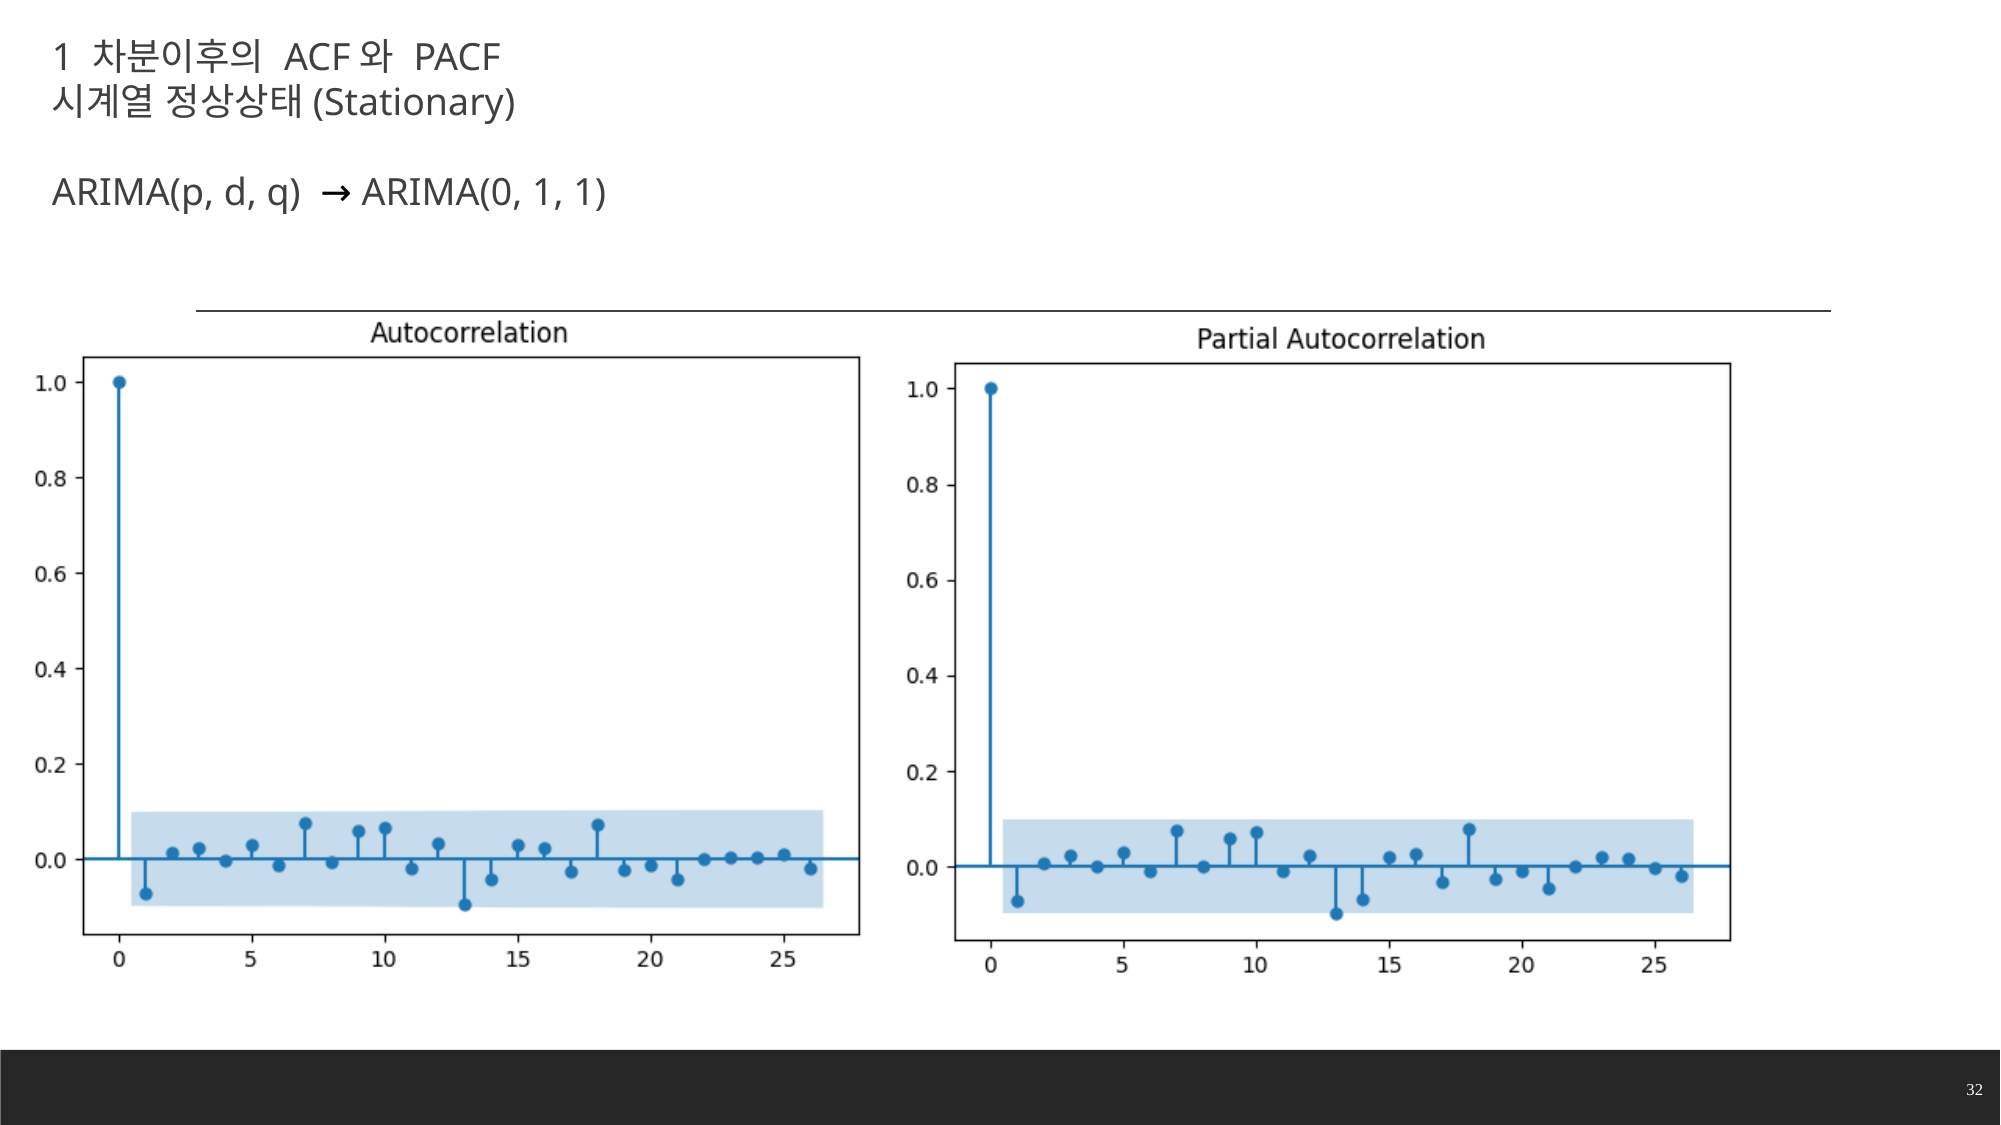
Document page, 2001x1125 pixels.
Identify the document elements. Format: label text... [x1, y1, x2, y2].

text_box 1 차분이후의 ACF와 PACF 시계열 정상상태(Stationary) ARIMA(p, d, q) → ARIMA(0, 1, 1) [37, 25, 1038, 221]
picture [21, 312, 1759, 1002]
slide_number 32 [1574, 1058, 1999, 1119]
